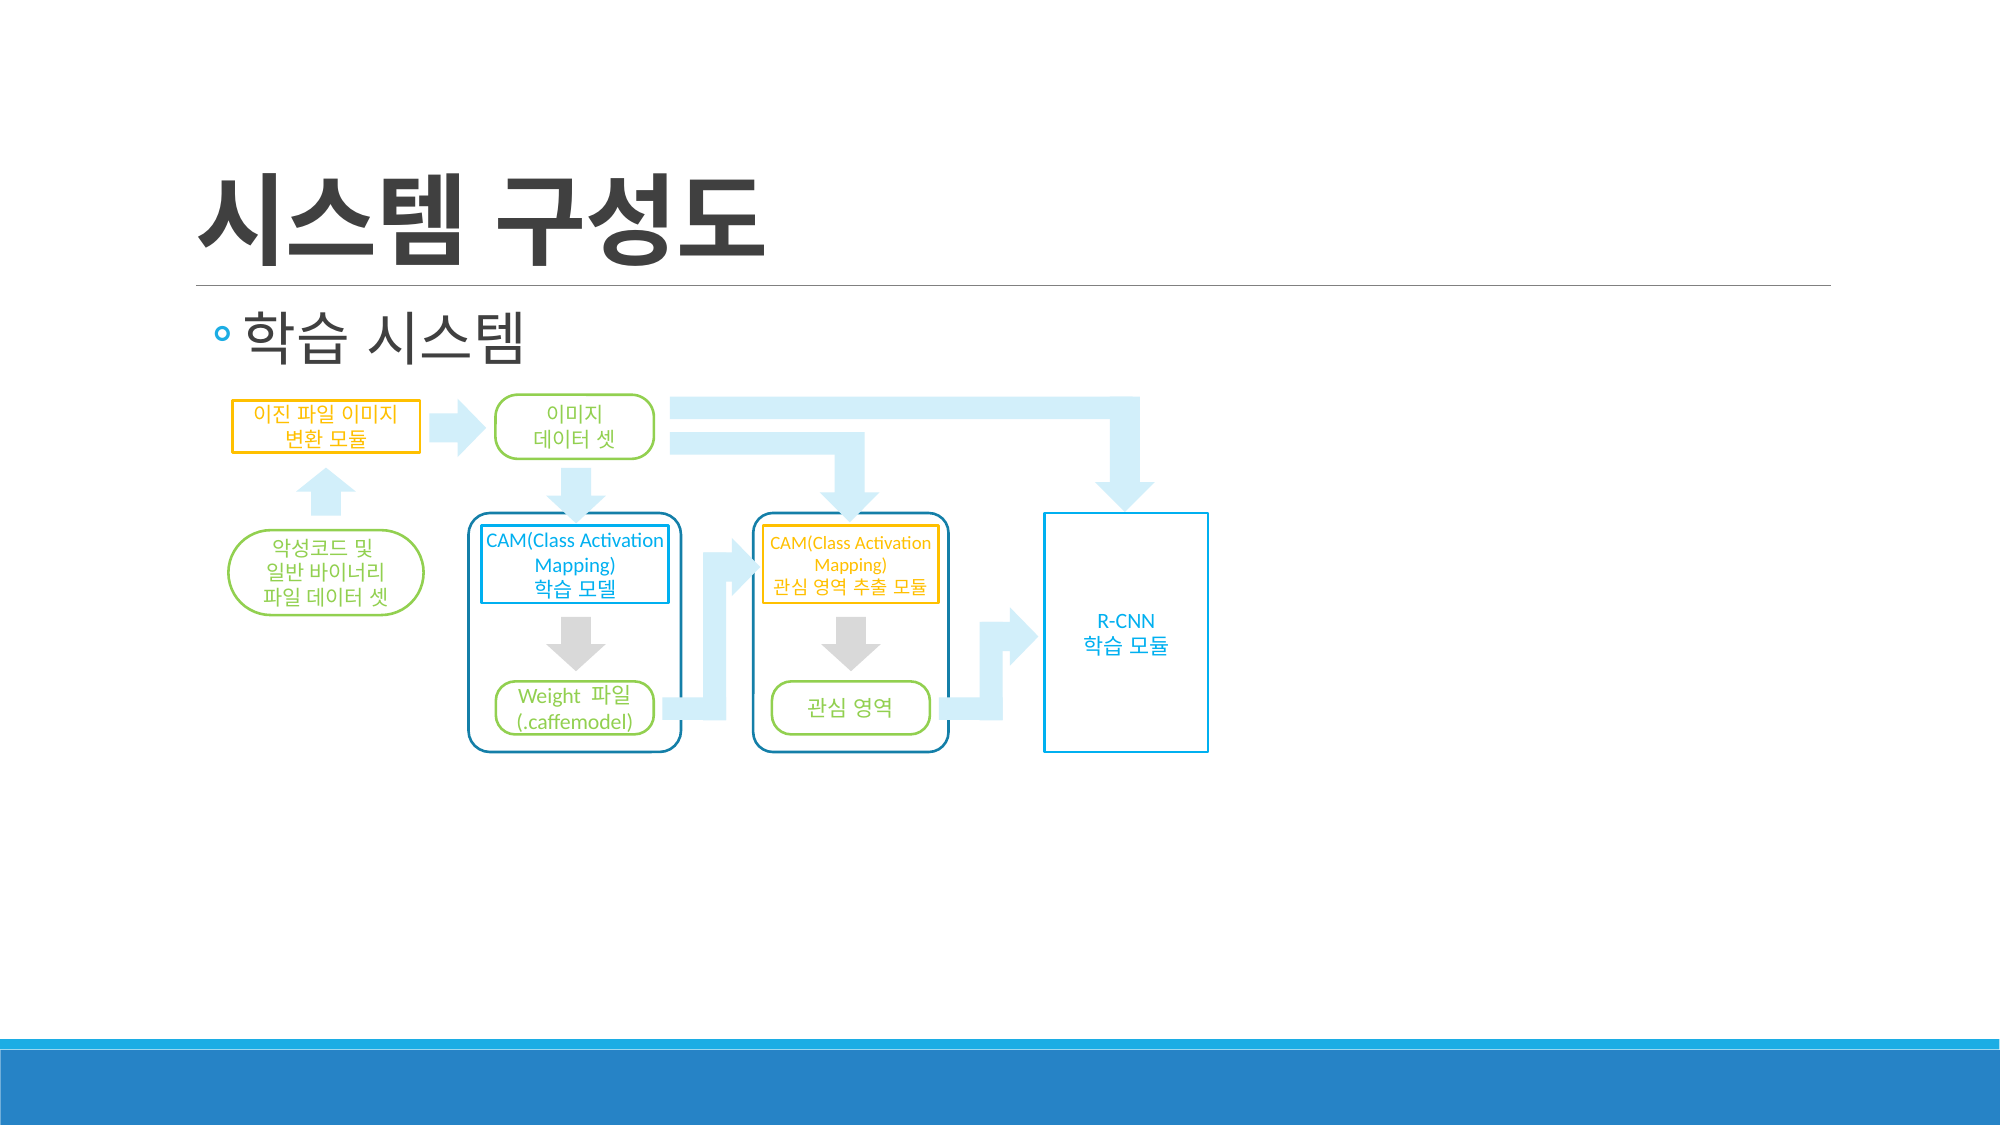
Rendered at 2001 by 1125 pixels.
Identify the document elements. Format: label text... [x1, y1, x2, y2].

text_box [227, 394, 1209, 753]
title 시스템 구성도 [180, 47, 1830, 285]
list 학습 시스템 [180, 302, 1830, 963]
